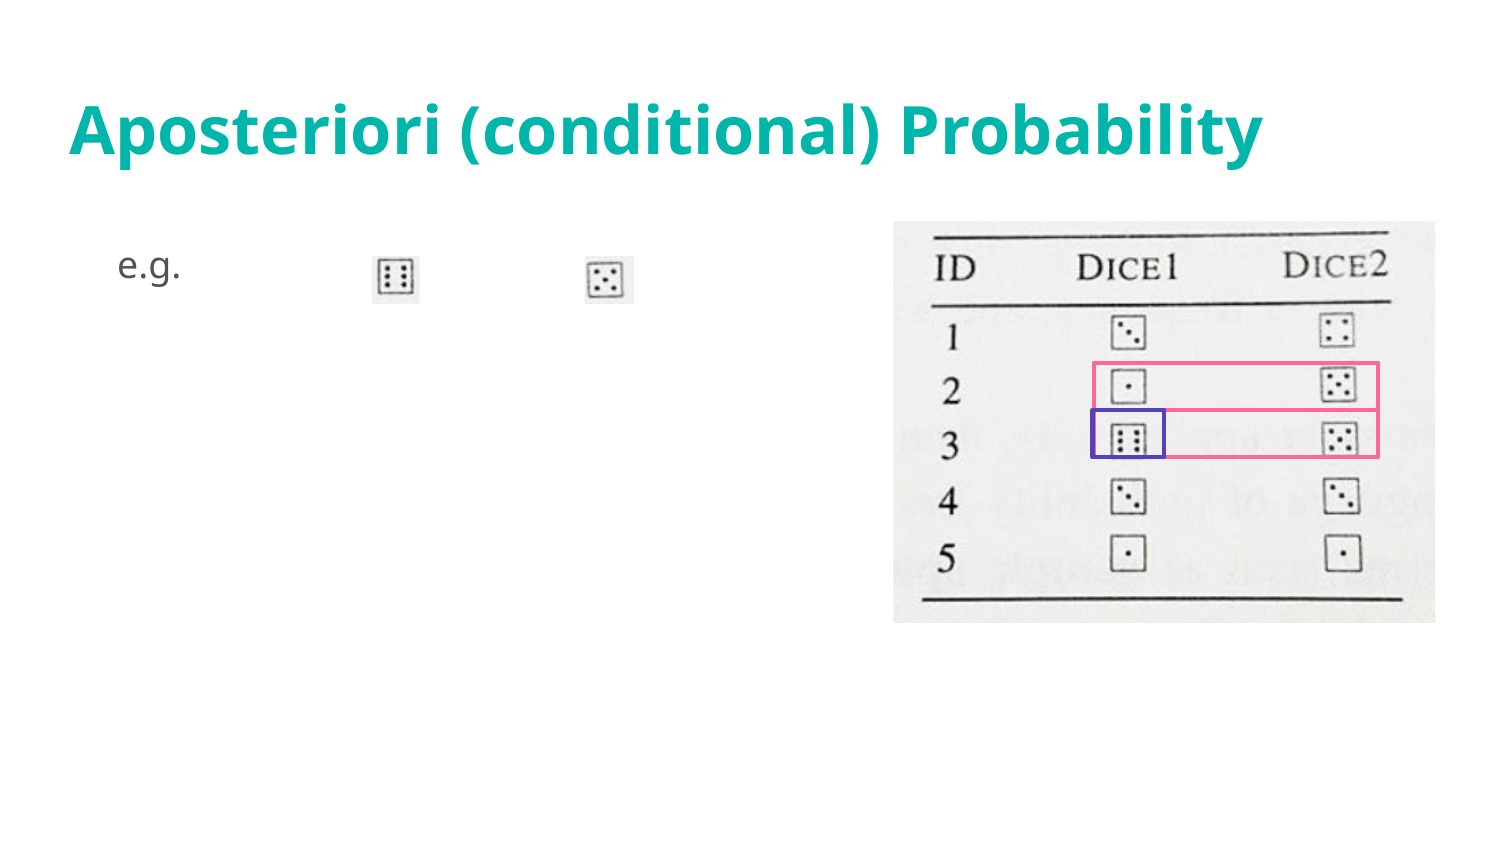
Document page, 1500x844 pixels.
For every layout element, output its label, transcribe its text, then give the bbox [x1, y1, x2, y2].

picture [893, 150, 1436, 693]
title Aposteriori (conditional) Probability [54, 42, 1405, 183]
text_box [1371, 408, 1380, 459]
picture [371, 255, 420, 304]
picture [584, 254, 635, 305]
text_box [1371, 361, 1380, 408]
